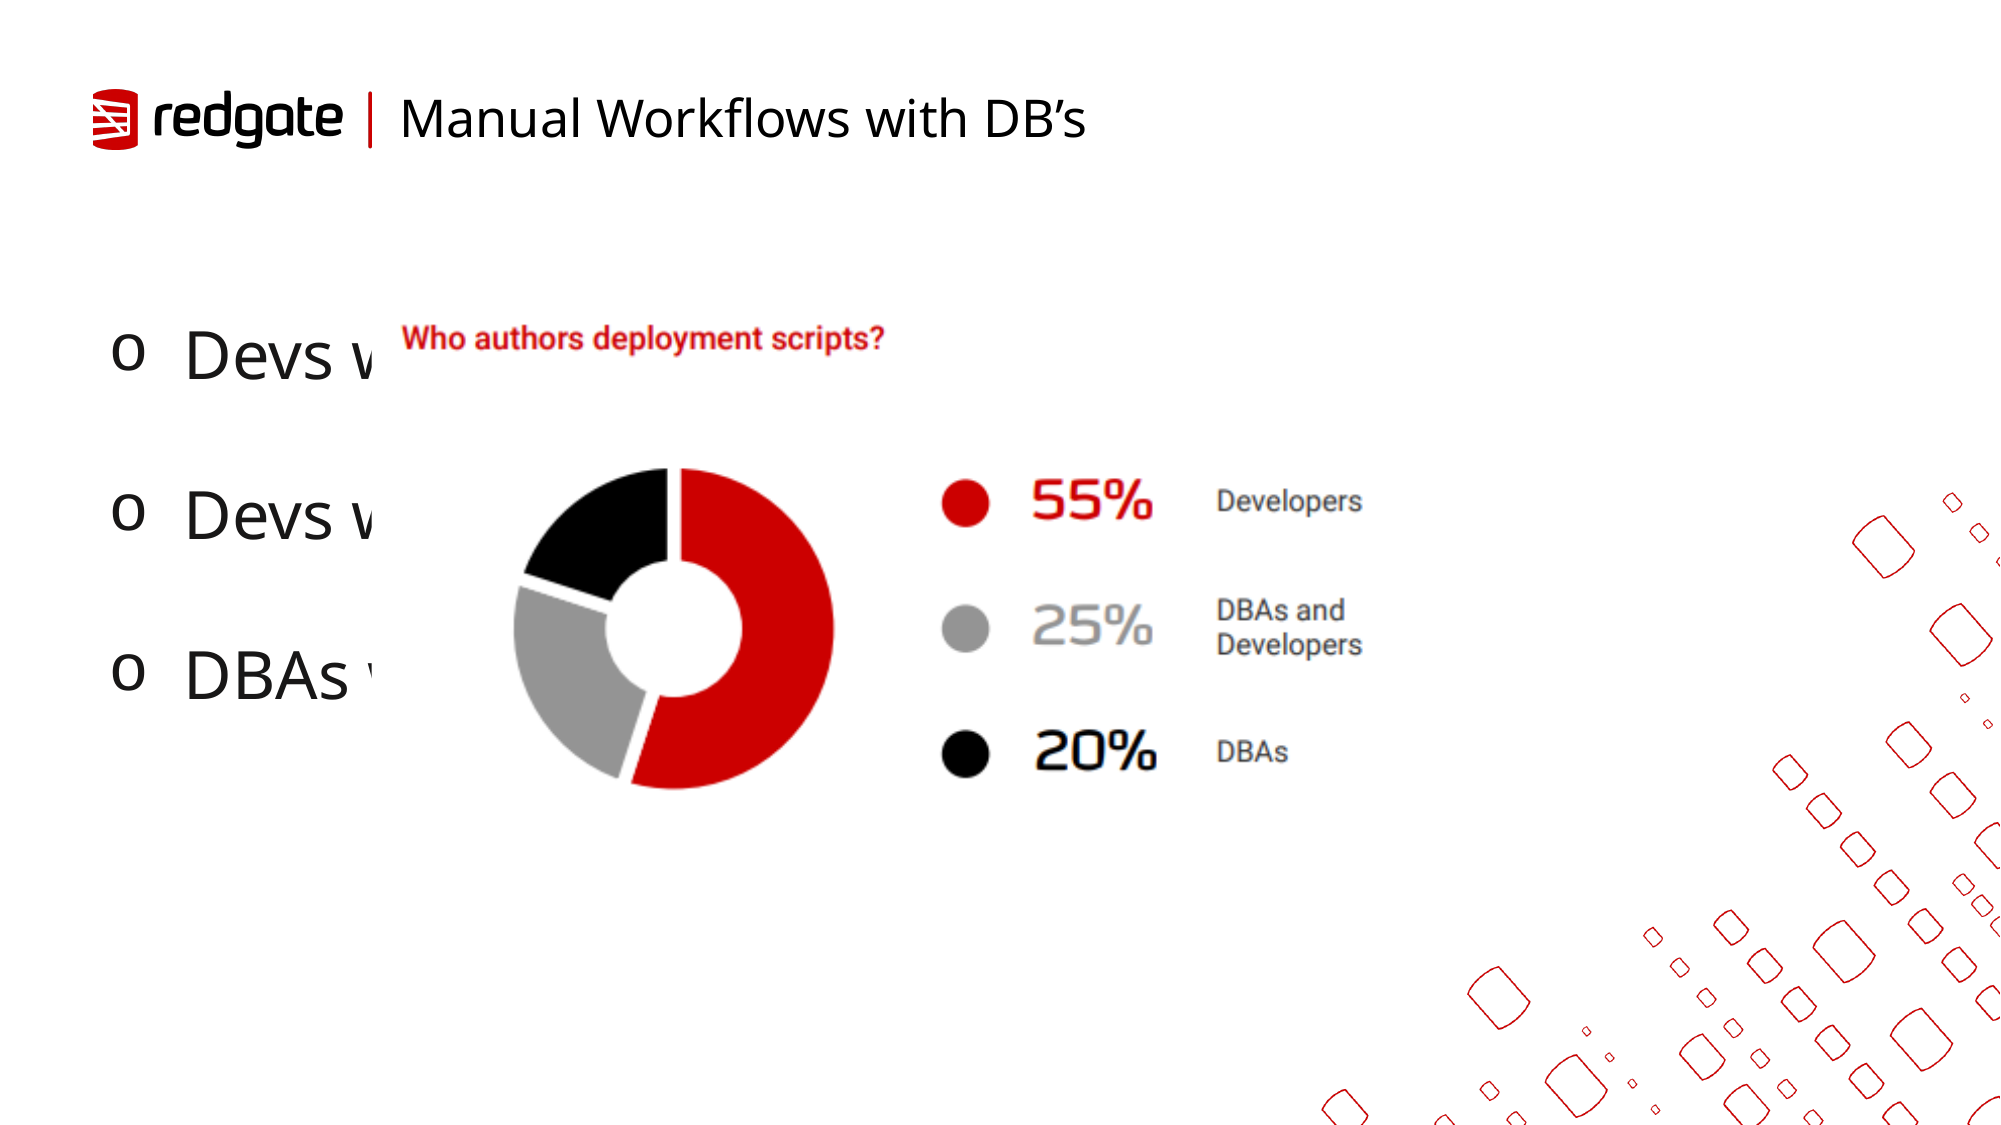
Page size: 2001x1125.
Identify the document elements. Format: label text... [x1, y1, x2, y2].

text_box Manual Workflows with DB’s [384, 78, 1779, 156]
picture [371, 302, 2000, 1125]
picture [93, 89, 372, 150]
text_box Devs write, review, deploy SQL Devs write, DBA reviews and deploys SQL DBAs write, review, deploy SQL [93, 225, 1735, 720]
